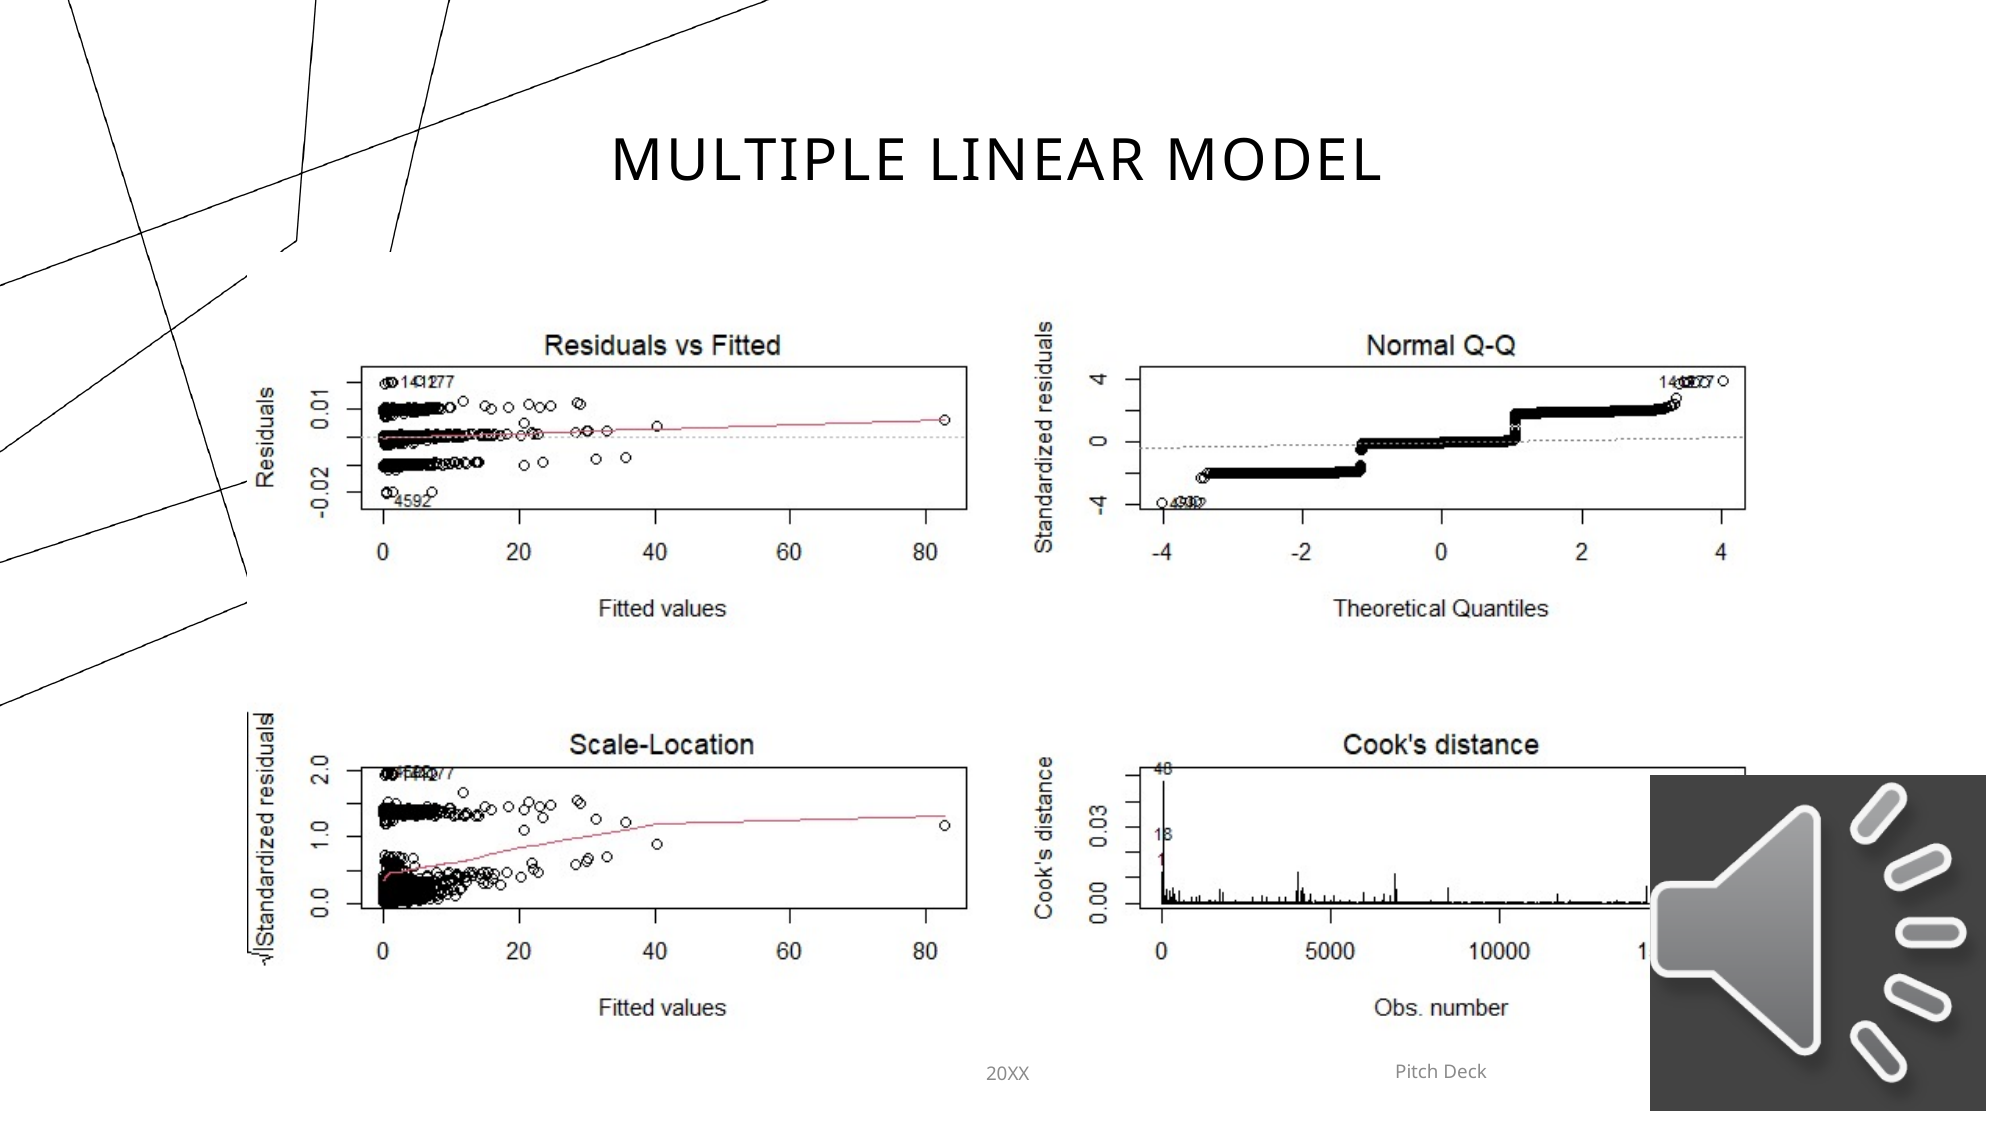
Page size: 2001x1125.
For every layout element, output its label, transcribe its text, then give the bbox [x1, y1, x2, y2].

title Multiple Linear MODEL [595, 0, 1457, 201]
footer Pitch Deck [1174, 1052, 1648, 1103]
slide_number 20XX [971, 1052, 1127, 1103]
picture [0, 0, 1987, 1112]
